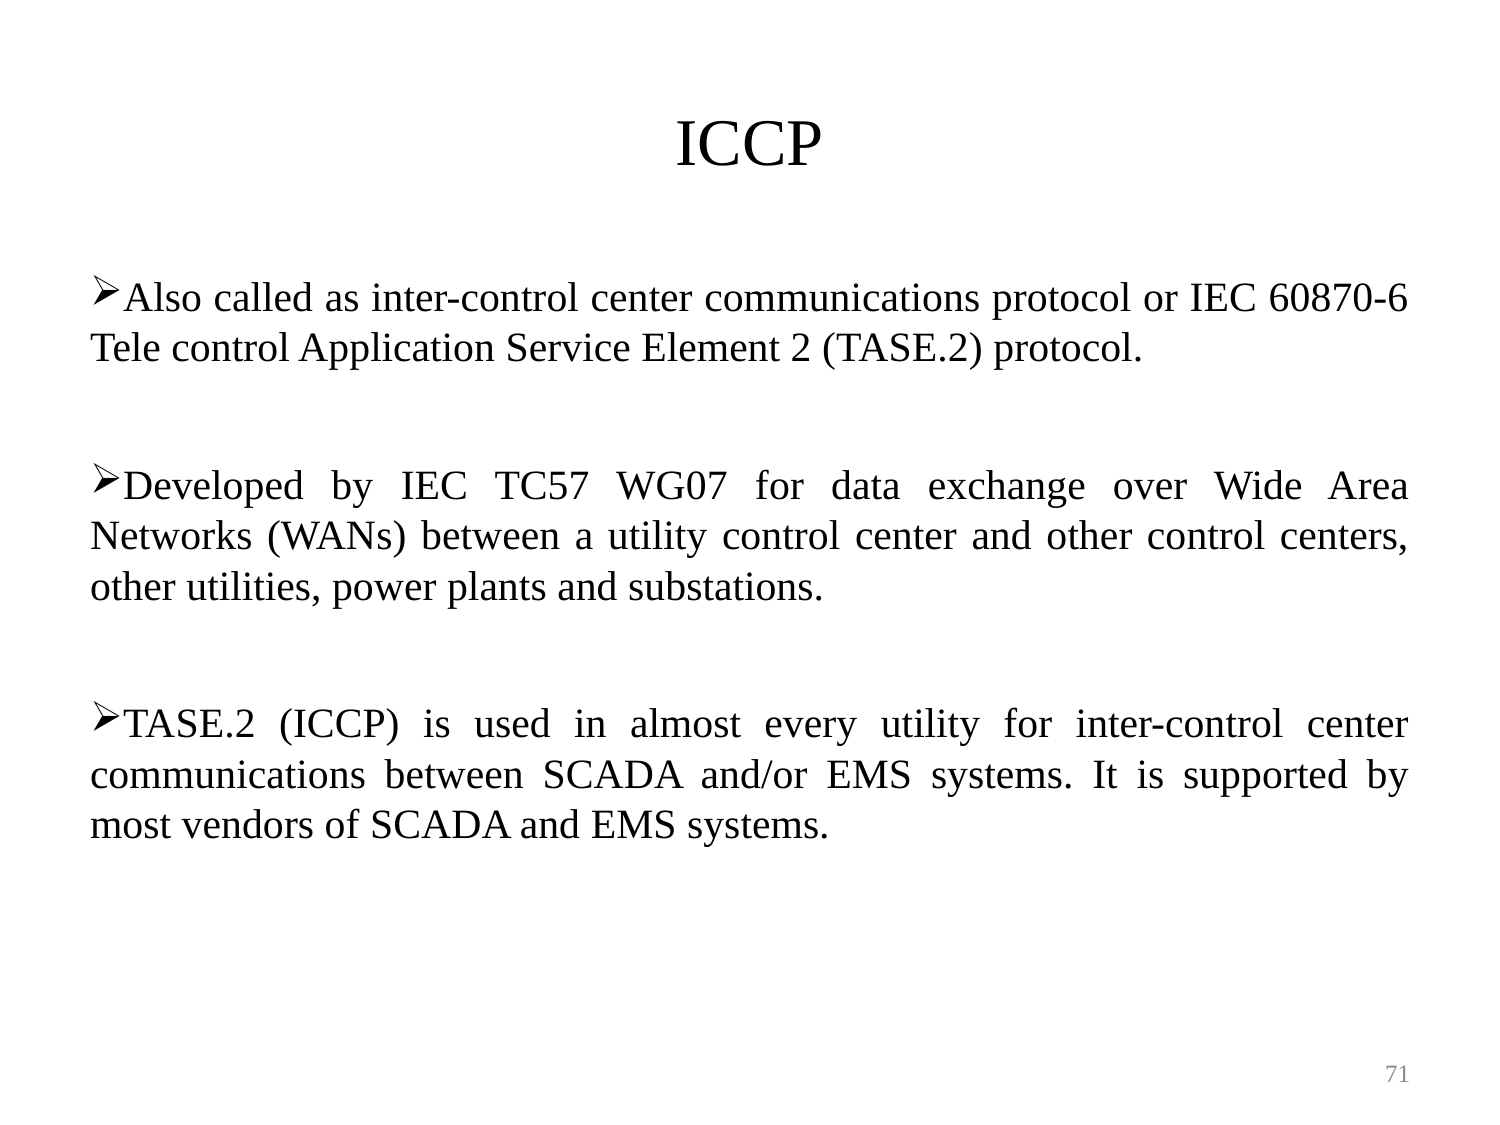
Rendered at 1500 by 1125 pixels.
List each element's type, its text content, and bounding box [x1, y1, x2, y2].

title ICCP [75, 45, 1425, 233]
slide_number 71 [1074, 1042, 1425, 1103]
list Also called as inter-control center communications protocol or IEC 60870-6 Tele control Application Service Element 2 (TASE.2) protocol. Developed by IEC TC57 WG07 for data exchange over Wide Area Networks (WANs) between a utility control center and other control centers, other utilities, power plants and substations. TASE.2 (ICCP) is used in almost every utility for inter-control center communications between SCADA and/or EMS systems. It is supported by most vendors of SCADA and EMS systems. [75, 262, 1425, 1005]
